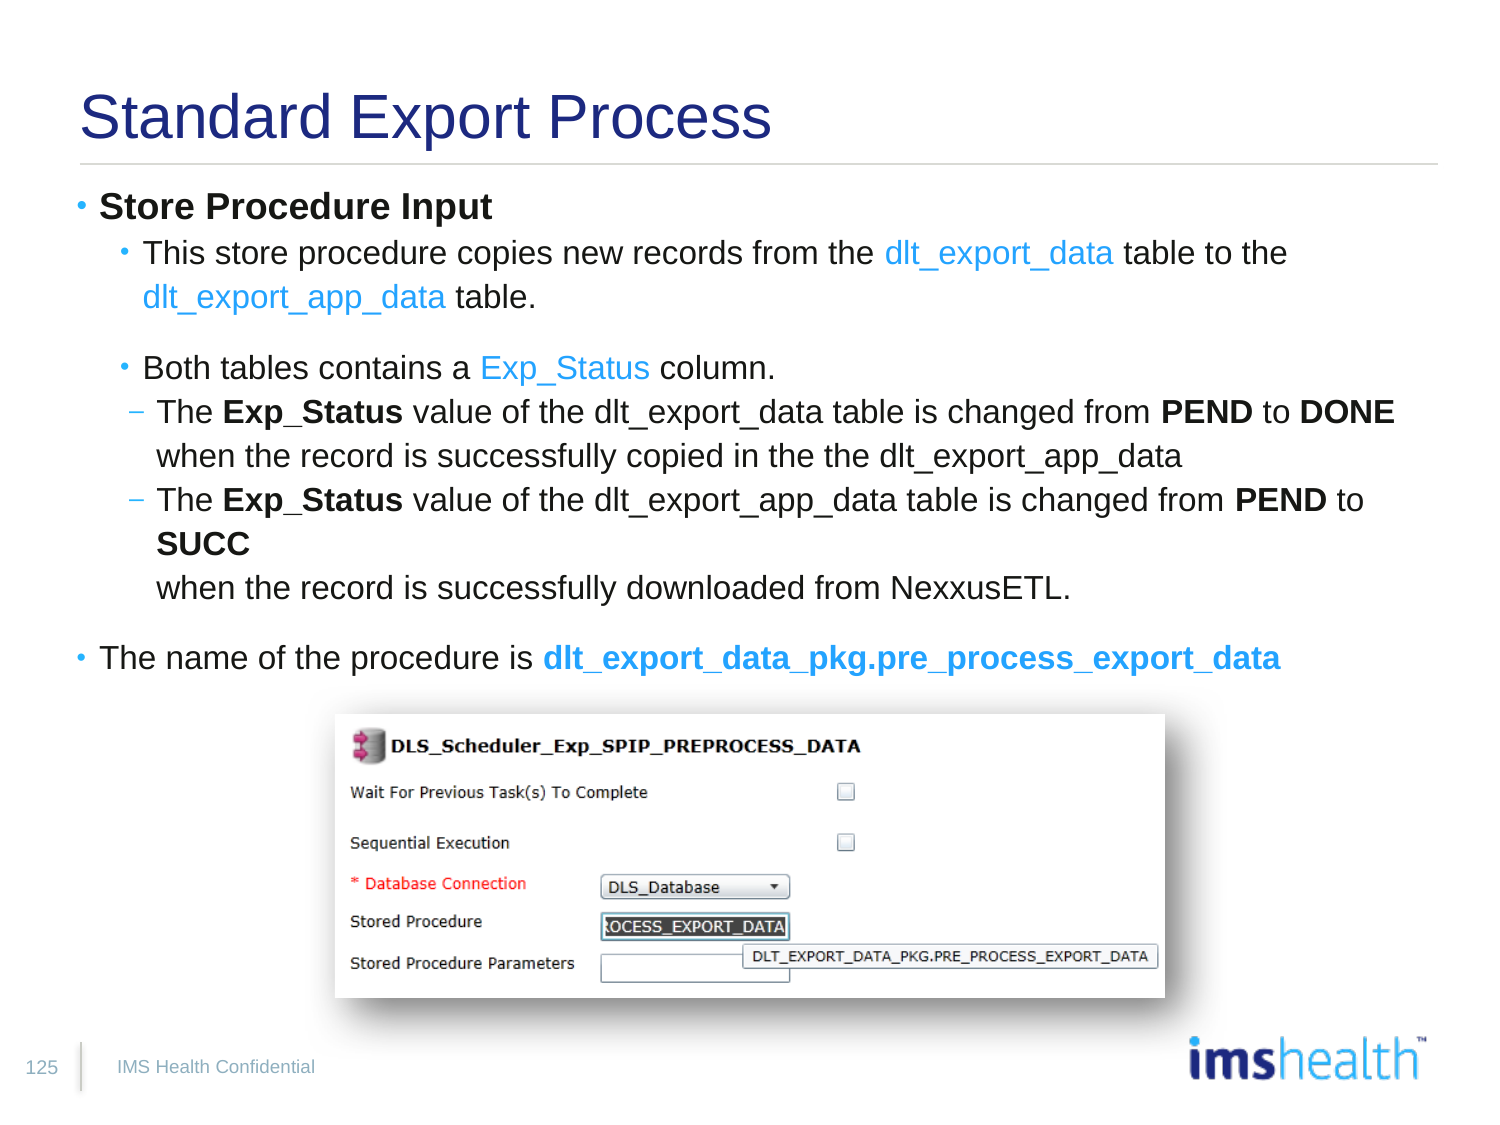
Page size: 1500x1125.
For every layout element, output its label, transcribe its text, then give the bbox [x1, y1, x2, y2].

picture [1187, 1029, 1428, 1091]
footer IMS Health Confidential [102, 1036, 1042, 1097]
list Store Procedure Input This store procedure copies new records from the dlt_export_data table to the dlt_export_app_data table. Both tables contains a Exp_Status column. The Exp_Status value of the dlt_export_data table is changed from PEND to DONE when the record is successfully copied in the the dlt_export_app_data The Exp_Status value of the dlt_export_app_data table is changed from PEND to SUCC when the record is successfully downloaded from NexxusETL. The name of the procedure is dlt_export_data_pkg.pre_process_export_data [76, 178, 1435, 913]
picture [334, 714, 1166, 999]
title Standard Export Process [79, 12, 1438, 152]
